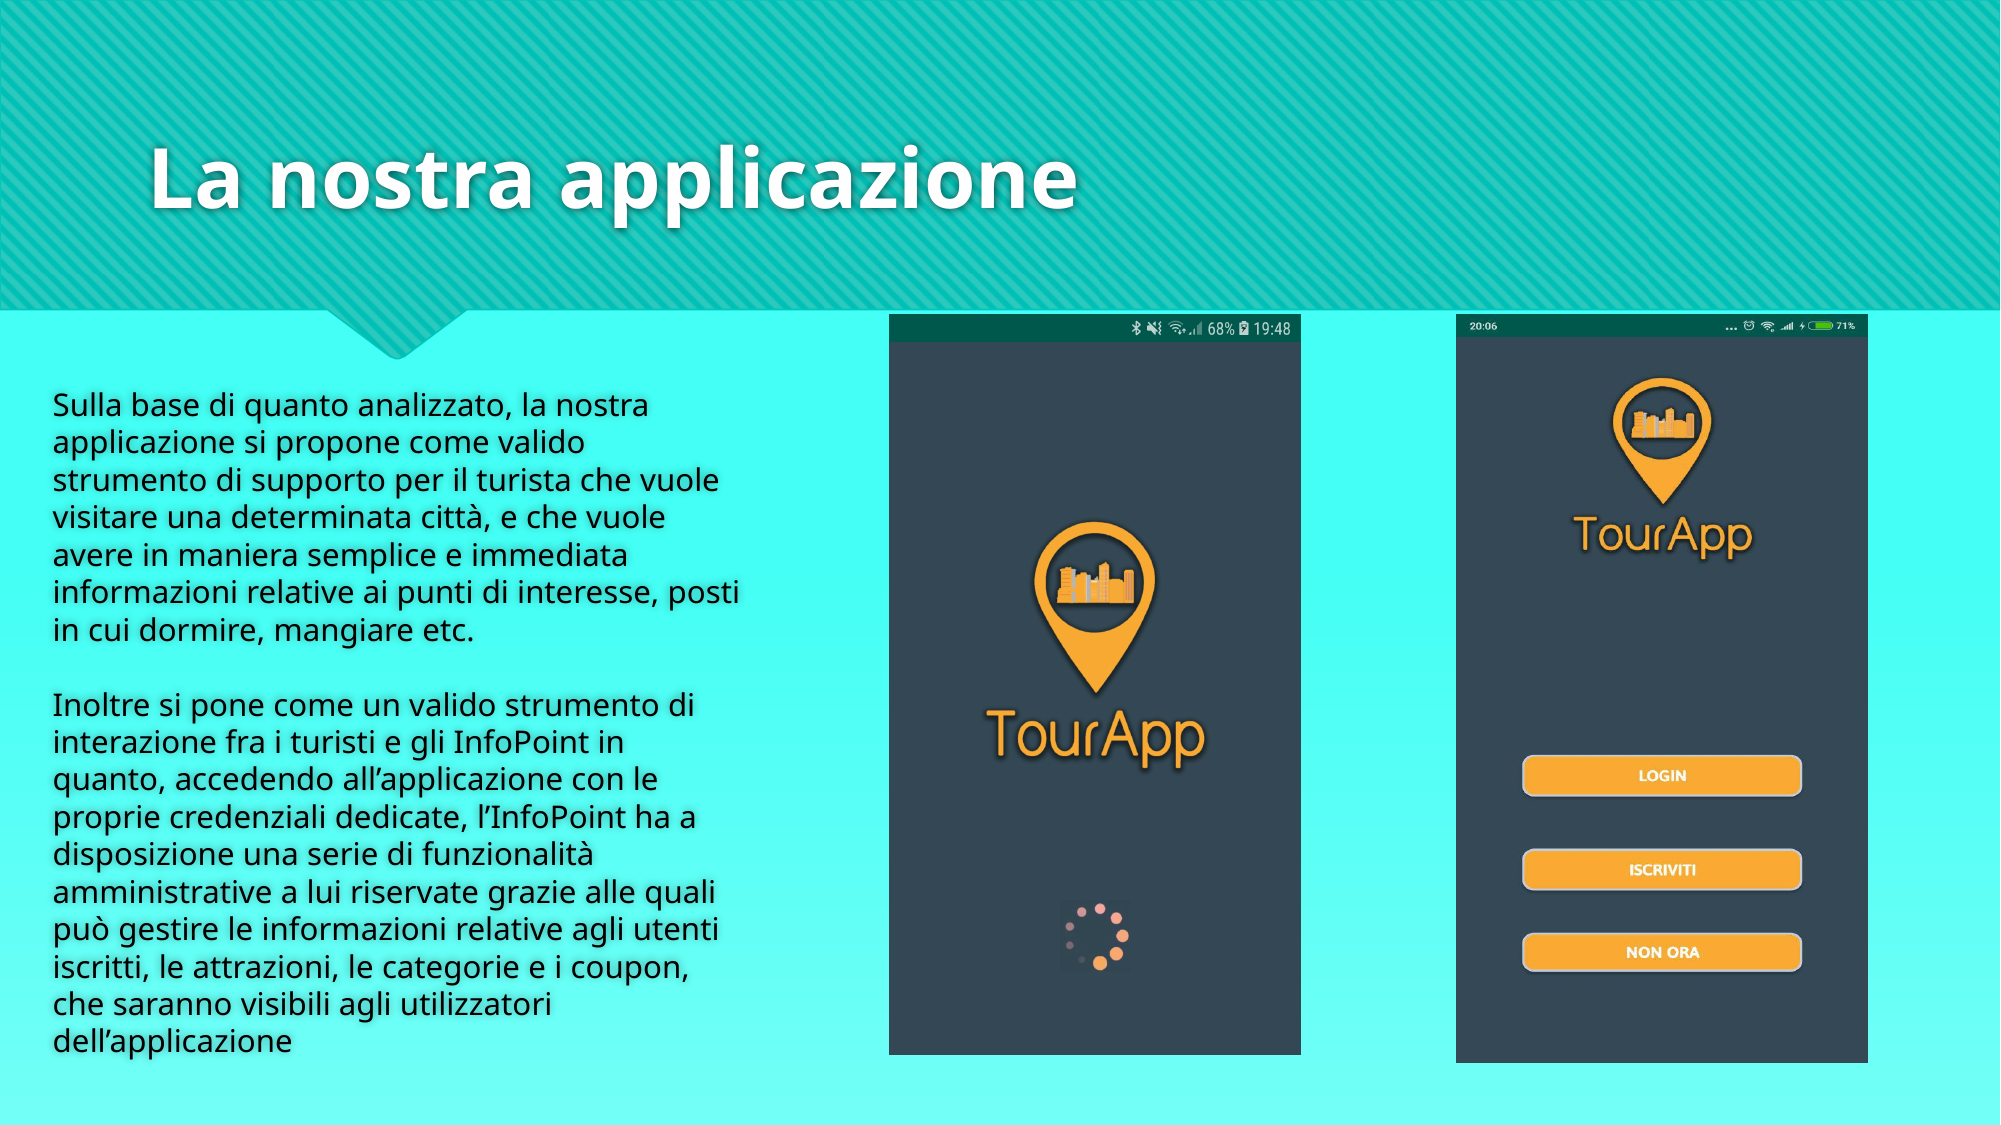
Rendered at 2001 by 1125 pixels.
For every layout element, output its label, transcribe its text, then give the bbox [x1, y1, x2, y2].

list Sulla base di quanto analizzato, la nostra applicazione si propone come valido strumento di supporto per il turista che vuole visitare una determinata città, e che vuole avere in maniera semplice e immediata informazioni relative ai punti di interesse, posti in cui dormire, mangiare etc. Inoltre si pone come un valido strumento di interazione fra i turisti e gli InfoPoint in quanto, accedendo all’applicazione con le proprie credenziali dedicate, l’InfoPoint ha a disposizione una serie di funzionalità amministrative a lui riservate grazie alle quali può gestire le informazioni relative agli utenti iscritti, le attrazioni, le categorie e i coupon, che saranno visibili agli utilizzatori dell’applicazione [37, 368, 759, 1077]
title La nostra applicazione [132, 73, 1868, 233]
picture [1456, 314, 1868, 1063]
picture [889, 314, 1301, 1055]
